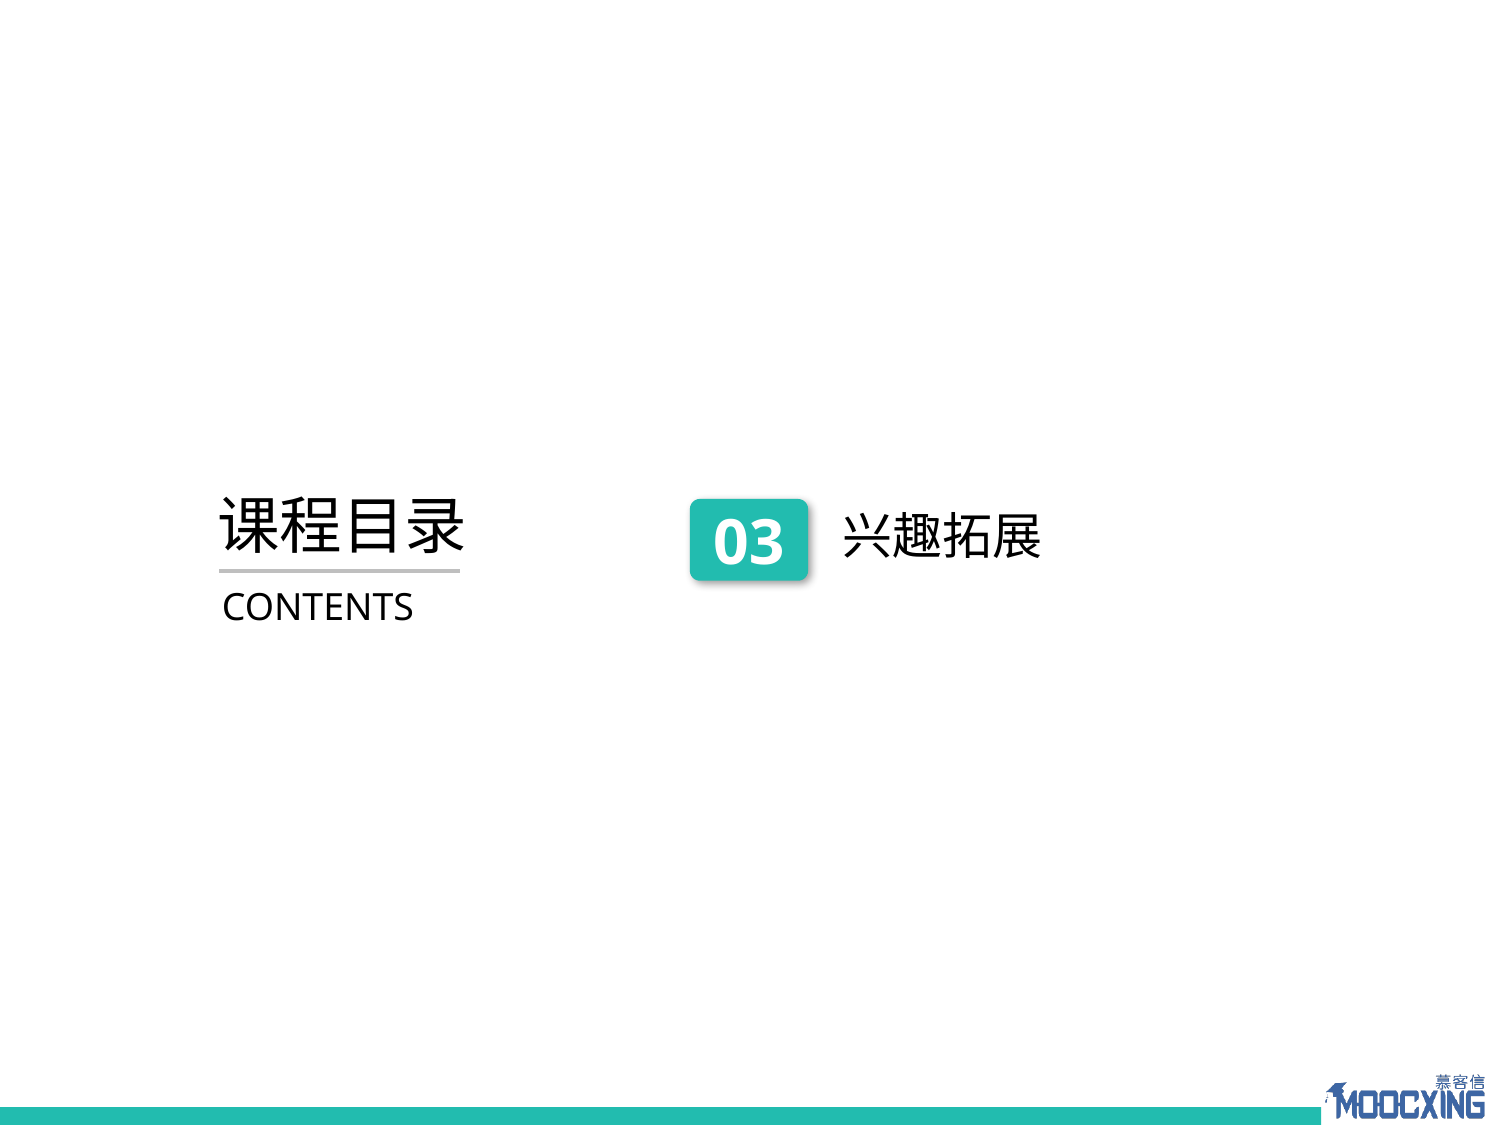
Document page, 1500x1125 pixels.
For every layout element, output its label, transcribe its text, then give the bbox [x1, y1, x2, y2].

picture [1313, 1072, 1500, 1121]
list 兴趣拓展 [827, 504, 1383, 590]
